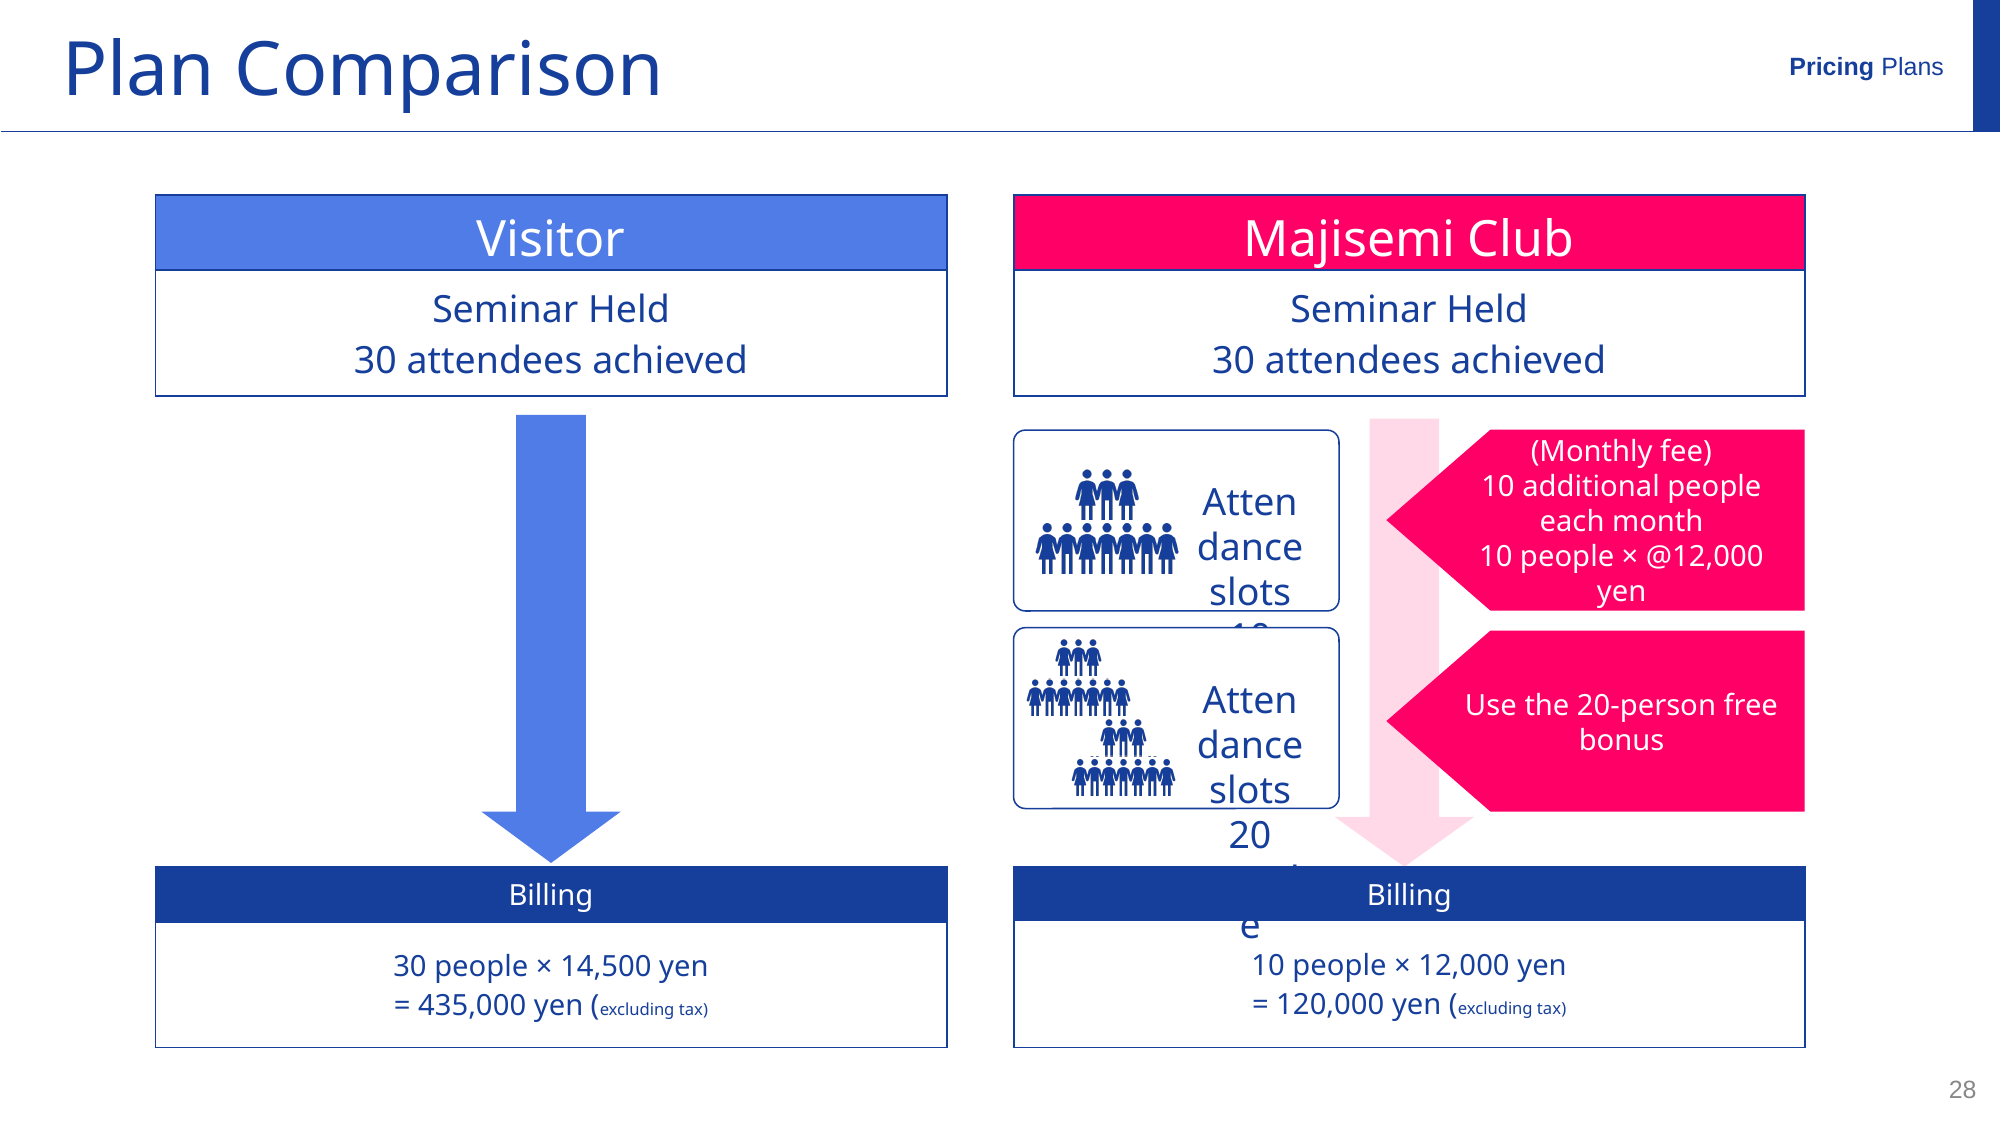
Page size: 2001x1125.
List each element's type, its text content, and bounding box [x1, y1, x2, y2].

table_header Billing [1015, 868, 1804, 919]
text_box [1013, 429, 1340, 612]
table_header Billing [156, 868, 946, 921]
slide_number ‹#› [1928, 1058, 1992, 1119]
text_box [1973, 0, 2000, 130]
table_cell Seminar Held 30 attendees achieved [156, 271, 946, 395]
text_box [1013, 627, 1340, 809]
table_cell Seminar Held 30 attendees achieved [1015, 271, 1804, 395]
text_box [1334, 418, 1475, 866]
text_box Plan Comparison [47, 2, 1805, 118]
table_cell 10 people × 12,000 yen = 120,000 yen (excluding tax) [1015, 921, 1804, 1047]
table_cell 30 people × 14,500 yen = 435,000 yen (excluding tax) [156, 923, 946, 1047]
table_header Majisemi Club [1015, 196, 1804, 269]
text_box (Monthly fee) 10 additional people each month 10 people × @12,000 yen [1386, 429, 1805, 611]
text_box Pricing Plans [1680, 42, 1960, 88]
text_box [481, 414, 621, 863]
text_box Use the 20-person free bonus [1386, 630, 1805, 812]
table_header Visitor [156, 196, 946, 269]
